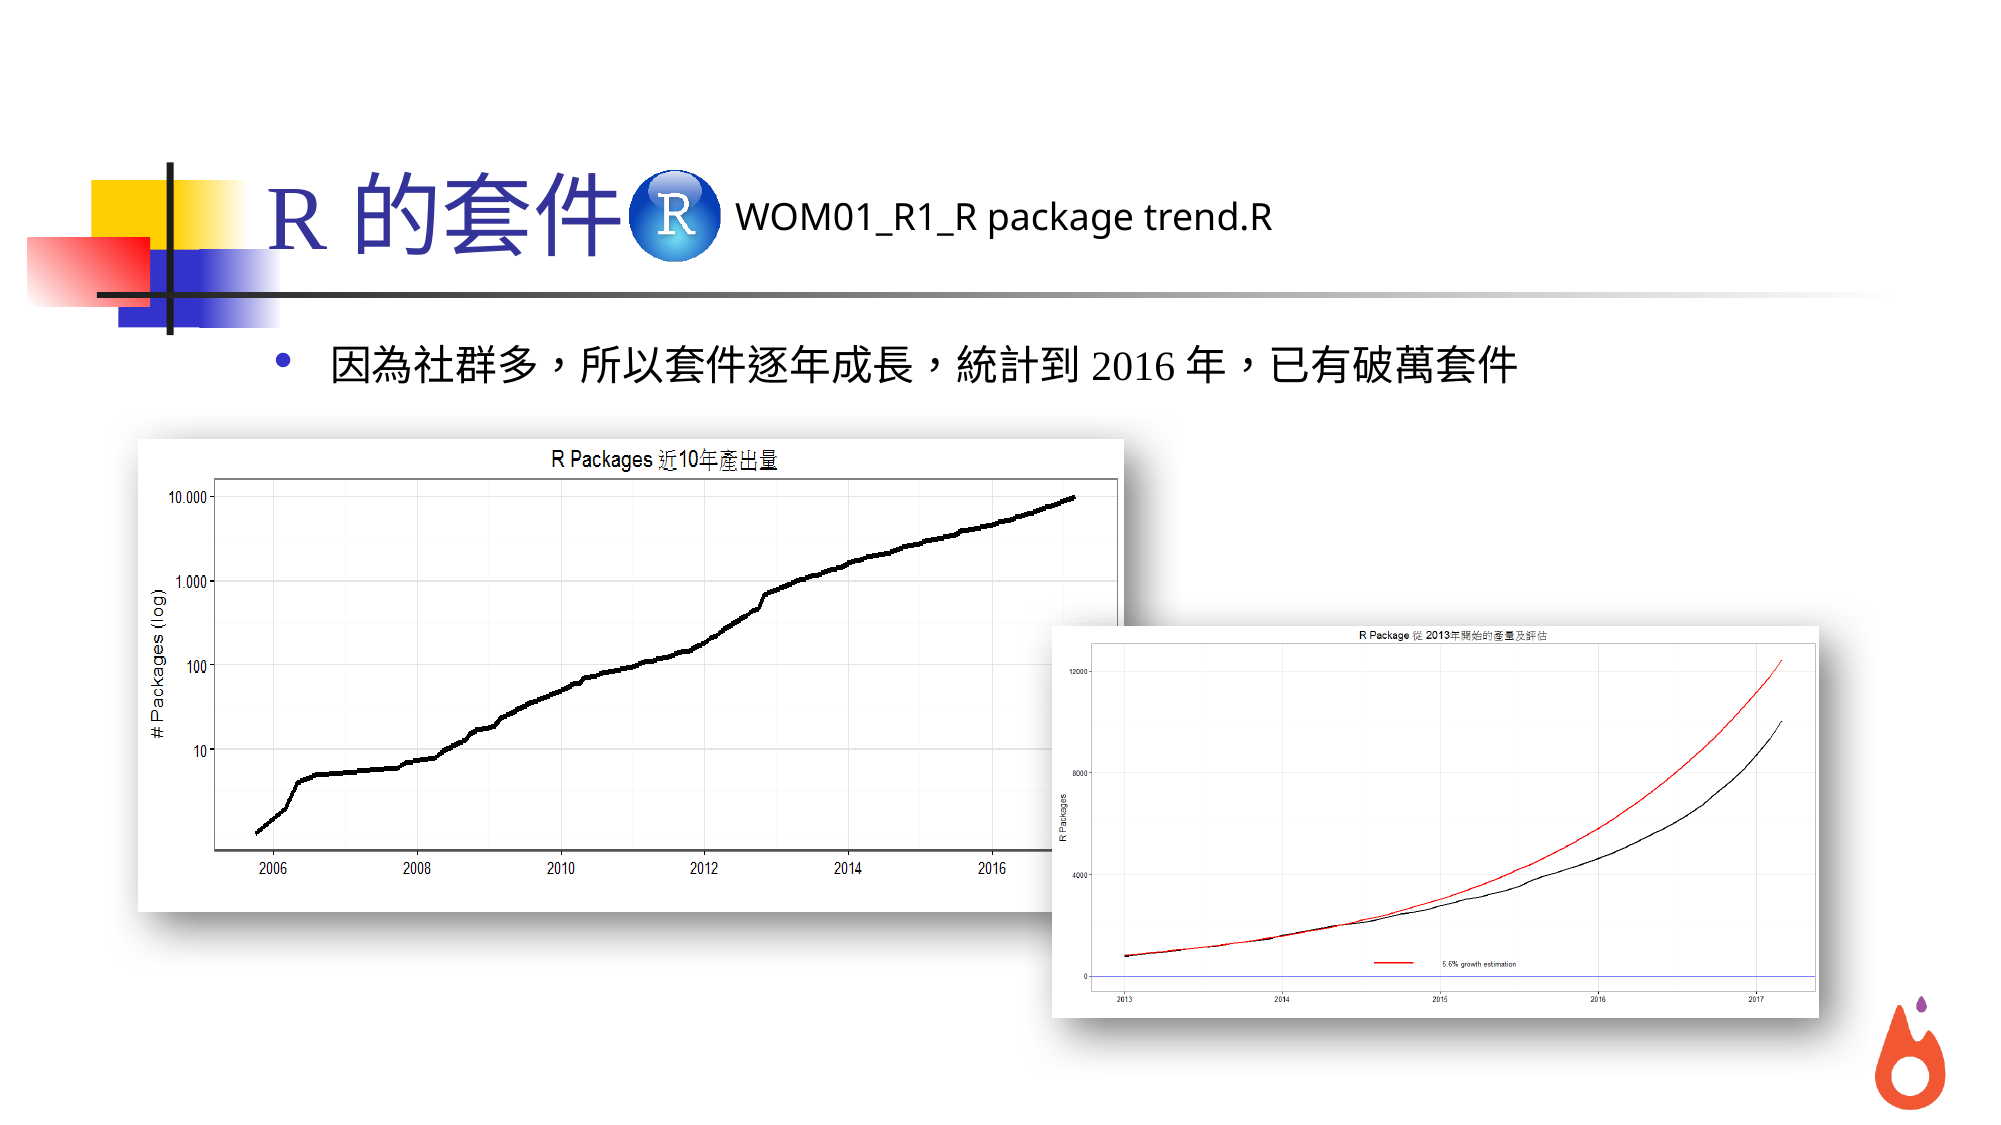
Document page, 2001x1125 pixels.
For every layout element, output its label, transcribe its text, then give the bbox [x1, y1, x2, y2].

picture [1853, 993, 1972, 1112]
title R的套件 [251, 35, 1957, 275]
text_box WOM01_R1_R package trend.R [724, 185, 1289, 246]
slide_number [1519, 1025, 1937, 1100]
picture [137, 439, 1819, 1018]
picture [627, 169, 721, 263]
list 因為社群多，所以套件逐年成長，統計到2016年，已有破萬套件 [258, 331, 1959, 466]
